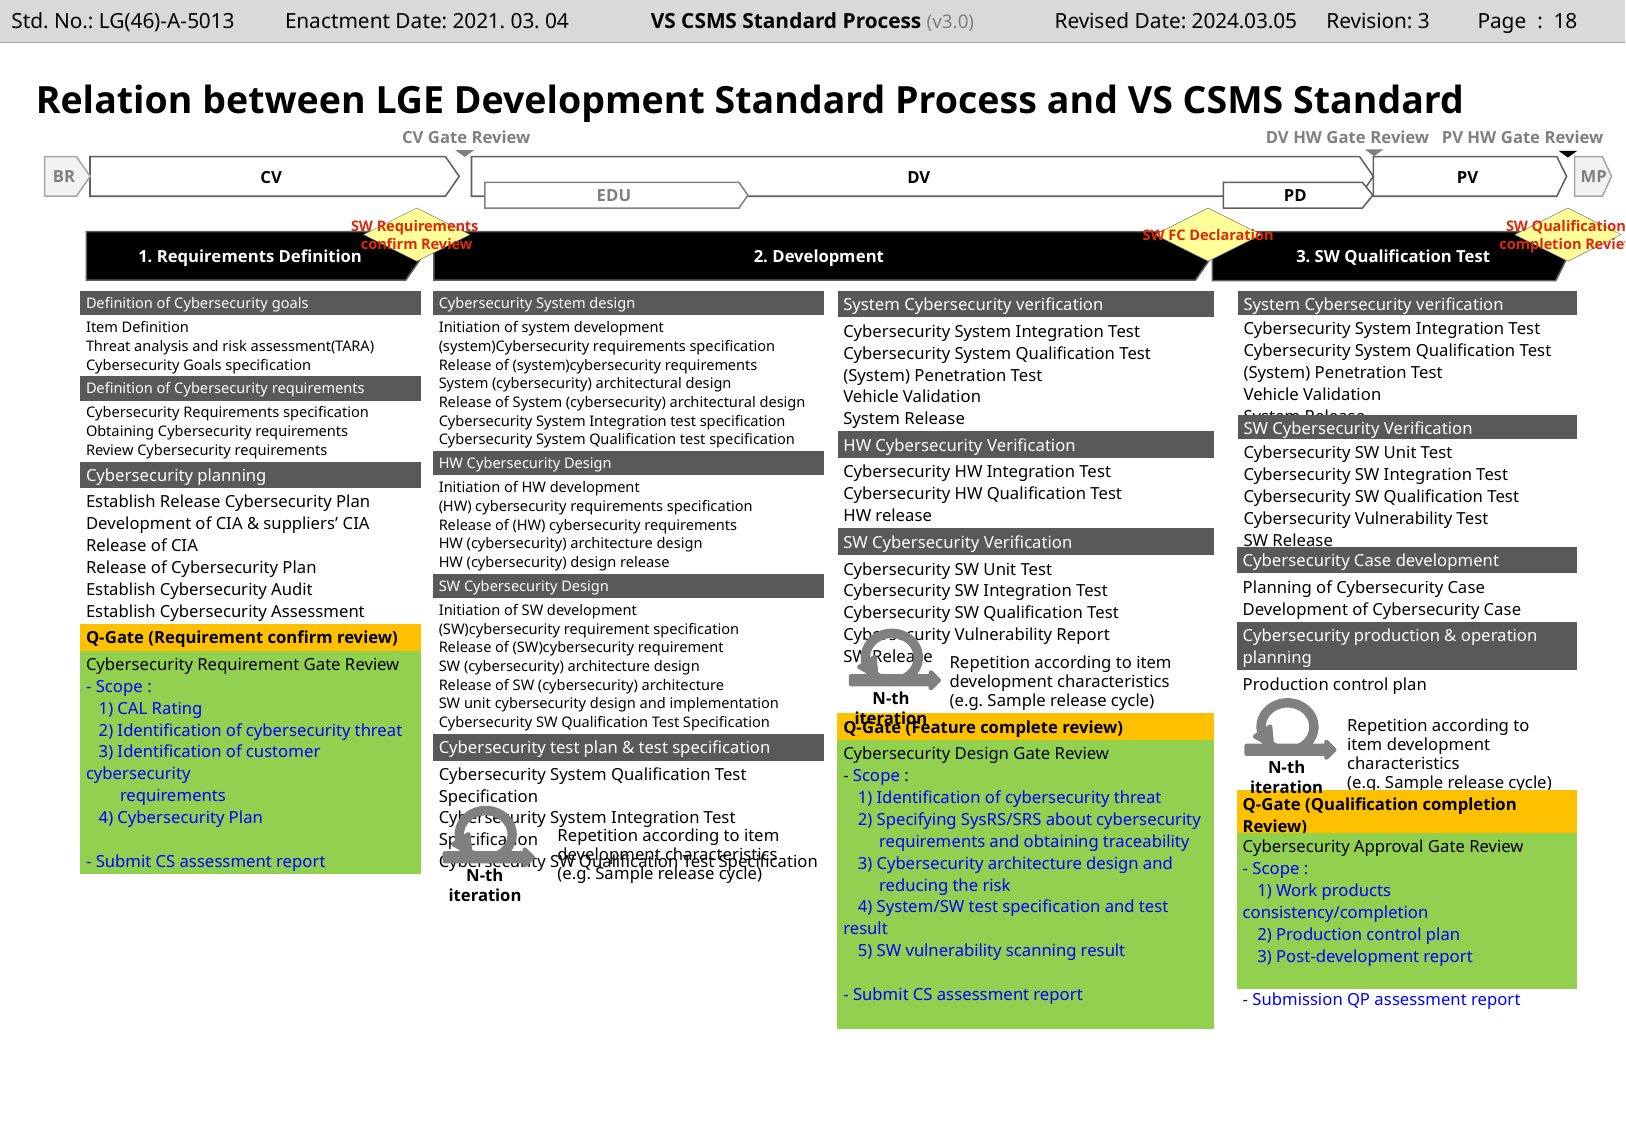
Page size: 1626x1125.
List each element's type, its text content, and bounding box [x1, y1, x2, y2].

table_header Definition of Cybersecurity goals [80, 291, 421, 315]
table_cell Cybersecurity SW Unit Test Cybersecurity SW Integration Test Cybersecurity SW Qualification Test Cybersecurity Vulnerability Test SW Release [1238, 439, 1577, 538]
text_box EDU [484, 182, 748, 209]
table_cell Cybersecurity production & operation planning [1237, 622, 1577, 670]
table_cell SW Cybersecurity Verification [838, 528, 1214, 555]
table_header Q-Gate (Qualification completion Review) [1237, 790, 1577, 833]
table_cell Cybersecurity Requirement Gate Review - Scope : 1) CAL Rating 2) Identification of cybersecurity threat 3) Identification of customer cybersecurity requirements 4) Cybersecurity Plan - Submit CS assessment report [80, 651, 421, 874]
text_box CV [90, 156, 460, 197]
table_cell Production control plan [1237, 670, 1577, 697]
table_cell Cybersecurity HW Integration Test Cybersecurity HW Qualification Test HW release [838, 458, 1214, 528]
text_box Repetition according to item development characteristics (e.g. Sample release cycle) [557, 819, 832, 892]
text_box DV HW Gate Review [1251, 119, 1427, 154]
text_box PV HW Gate Review [1427, 119, 1619, 154]
text_box 1. Requirements Definition [86, 231, 420, 281]
text_box Repetition according to item development characteristics (e.g. Sample release cycle) [962, 645, 1213, 718]
table_cell Cybersecurity System Integration Test Cybersecurity System Qualification Test (System) Penetration Test Vehicle Validation System Release [1238, 315, 1577, 415]
table_cell Cybersecurity System Integration Test Cybersecurity System Qualification Test (System) Penetration Test Vehicle Validation System Release [838, 317, 1214, 431]
table_cell Cybersecurity SW Unit Test Cybersecurity SW Integration Test Cybersecurity SW Qualification Test Cybersecurity Vulnerability Report SW Release [838, 555, 1214, 669]
text_box DV [471, 156, 1374, 197]
title Relation between LGE Development Standard Process and VS CSMS Standard [21, 68, 1612, 130]
text_box PD [1223, 182, 1373, 209]
table_header System Cybersecurity verification [1238, 291, 1577, 315]
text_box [417, 810, 552, 893]
table_cell Q-Gate (Requirement confirm review) [80, 624, 421, 651]
text_box SW Requirements confirm Review [363, 208, 470, 262]
text_box Repetition according to item development characteristics (e.g. Sample release cycle) [1357, 709, 1575, 790]
table_cell HW Cybersecurity Design [433, 451, 824, 475]
text_box 3. SW Qualification Test [1212, 231, 1566, 281]
text_box 2. Development [433, 231, 1209, 281]
table_header Q-Gate (Feature complete review) [837, 713, 1214, 740]
table_cell Initiation of HW development (HW) cybersecurity requirements specification Release of (HW) cybersecurity requirements HW (cybersecurity) architecture design HW (cybersecurity) design release [433, 475, 824, 574]
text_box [824, 633, 959, 716]
text_box PV [1373, 156, 1567, 197]
table_cell Definition of Cybersecurity requirements [80, 376, 421, 401]
table_header Cybersecurity System design [433, 291, 824, 315]
text_box SW FC Declaration [1155, 208, 1262, 262]
text_box [1364, 149, 1384, 157]
table_cell Cybersecurity Approval Gate Review - Scope : 1) Work products consistency/completion 2) Production control plan 3) Post-development report - Submission QP assessment report [1237, 833, 1577, 989]
table_cell SW Cybersecurity Design [433, 574, 824, 598]
text_box BR [44, 156, 91, 197]
text_box [455, 150, 475, 157]
table_cell Planning of Cybersecurity Case Development of Cybersecurity Case [1237, 573, 1577, 622]
table_cell Cybersecurity test plan & test specification [433, 734, 824, 761]
table_cell Cybersecurity Design Gate Review - Scope : 1) Identification of cybersecurity threat 2) Specifying SysRS/SRS about cybersecurity requirements and obtaining traceability 3) Cybersecurity architecture design and reducing the risk 4) System/SW test specification and test result 5) SW vulnerability scanning result - Submit CS assessment report [837, 740, 1214, 1029]
table_header System Cybersecurity verification [838, 291, 1214, 317]
table_cell Cybersecurity planning [80, 462, 421, 488]
table_cell HW Cybersecurity Verification [838, 431, 1214, 458]
table_cell Item Definition Threat analysis and risk assessment(TARA) Cybersecurity Goals specification [80, 315, 421, 376]
table_cell SW Cybersecurity Verification [1238, 415, 1577, 439]
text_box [1219, 702, 1354, 786]
table_cell Establish Release Cybersecurity Plan Development of CIA & suppliers’ CIA Release of CIA Release of Cybersecurity Plan Establish Cybersecurity Audit Establish Cybersecurity Assessment [80, 488, 421, 624]
text_box SW Qualification completion Review [1514, 208, 1622, 262]
text_box MP [1574, 156, 1612, 197]
table_header Cybersecurity Case development [1237, 547, 1577, 573]
text_box CV Gate Review [387, 119, 546, 154]
slide_number Page : 17 [1474, 7, 1587, 33]
table_cell Cybersecurity System Qualification Test Specification Cybersecurity System Integration Test Specification Cybersecurity SW Qualification Test Specification [433, 761, 824, 819]
table_cell Initiation of system development (system)Cybersecurity requirements specification Release of (system)cybersecurity requirements System (cybersecurity) architectural design Release of System (cybersecurity) architectural design Cybersecurity System Integration test specification Cybersecurity System Qualification test specification [433, 315, 824, 451]
text_box [1563, 154, 1573, 158]
table_cell Cybersecurity Requirements specification Obtaining Cybersecurity requirements Review Cybersecurity requirements [80, 401, 421, 462]
table_cell Initiation of SW development (SW)cybersecurity requirement specification Release of (SW)cybersecurity requirement SW (cybersecurity) architecture design Release of SW (cybersecurity) architecture SW unit cybersecurity design and implementation Cybersecurity SW Qualification Test Specification [433, 598, 824, 734]
